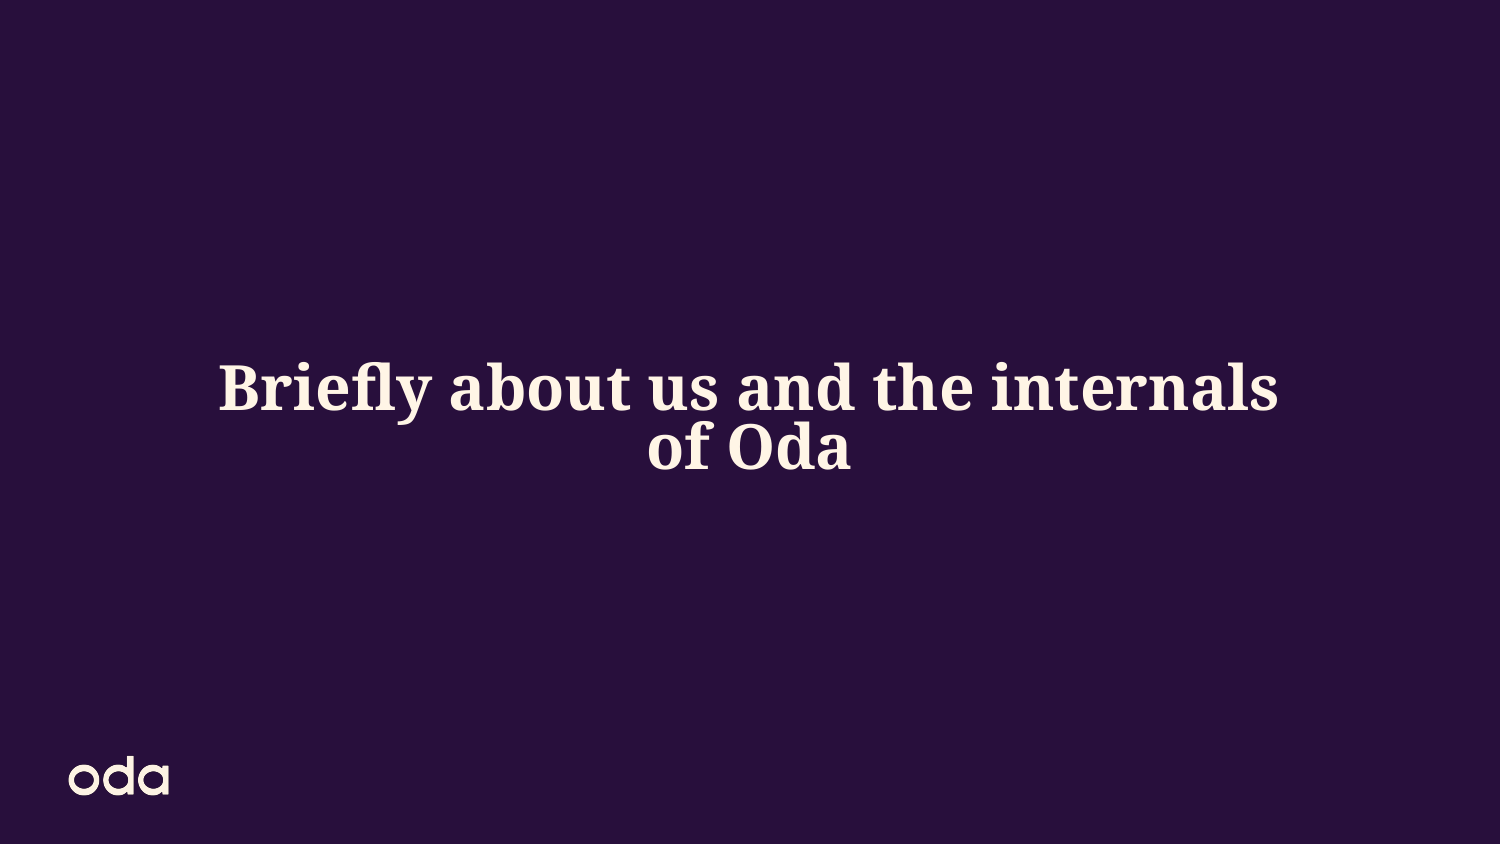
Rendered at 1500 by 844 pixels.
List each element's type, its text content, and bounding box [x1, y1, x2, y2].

picture [6, 702, 231, 844]
title Briefly about us and the internals of Oda [191, 200, 1309, 644]
